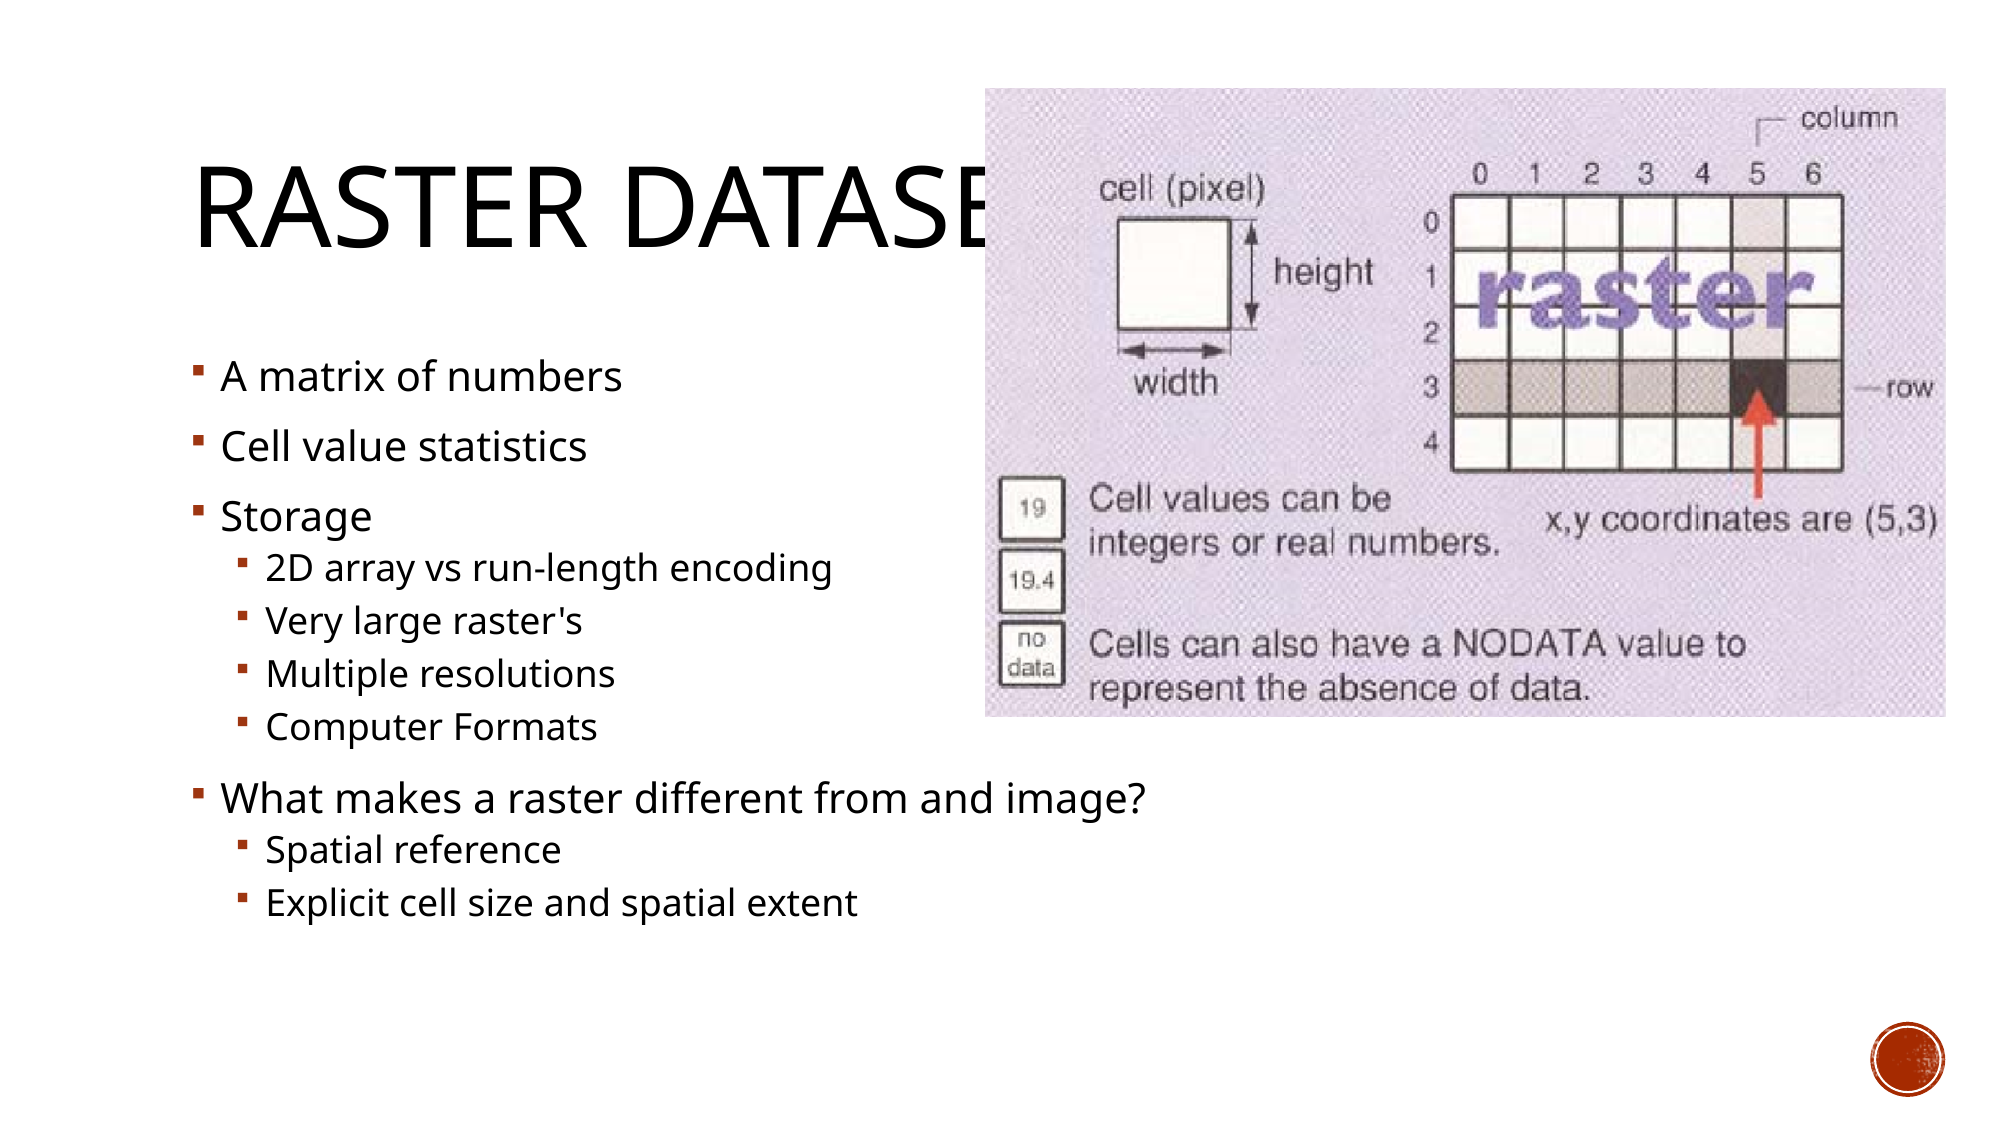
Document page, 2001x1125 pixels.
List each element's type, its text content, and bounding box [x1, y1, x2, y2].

title Raster Datasets [175, 79, 1826, 344]
list A matrix of numbers Cell value statistics Storage 2D array vs run-length encoding Very large raster's Multiple resolutions Computer Formats What makes a raster different from and image? Spatial reference Explicit cell size and spatial extent [175, 348, 1826, 1013]
picture [985, 88, 1946, 717]
